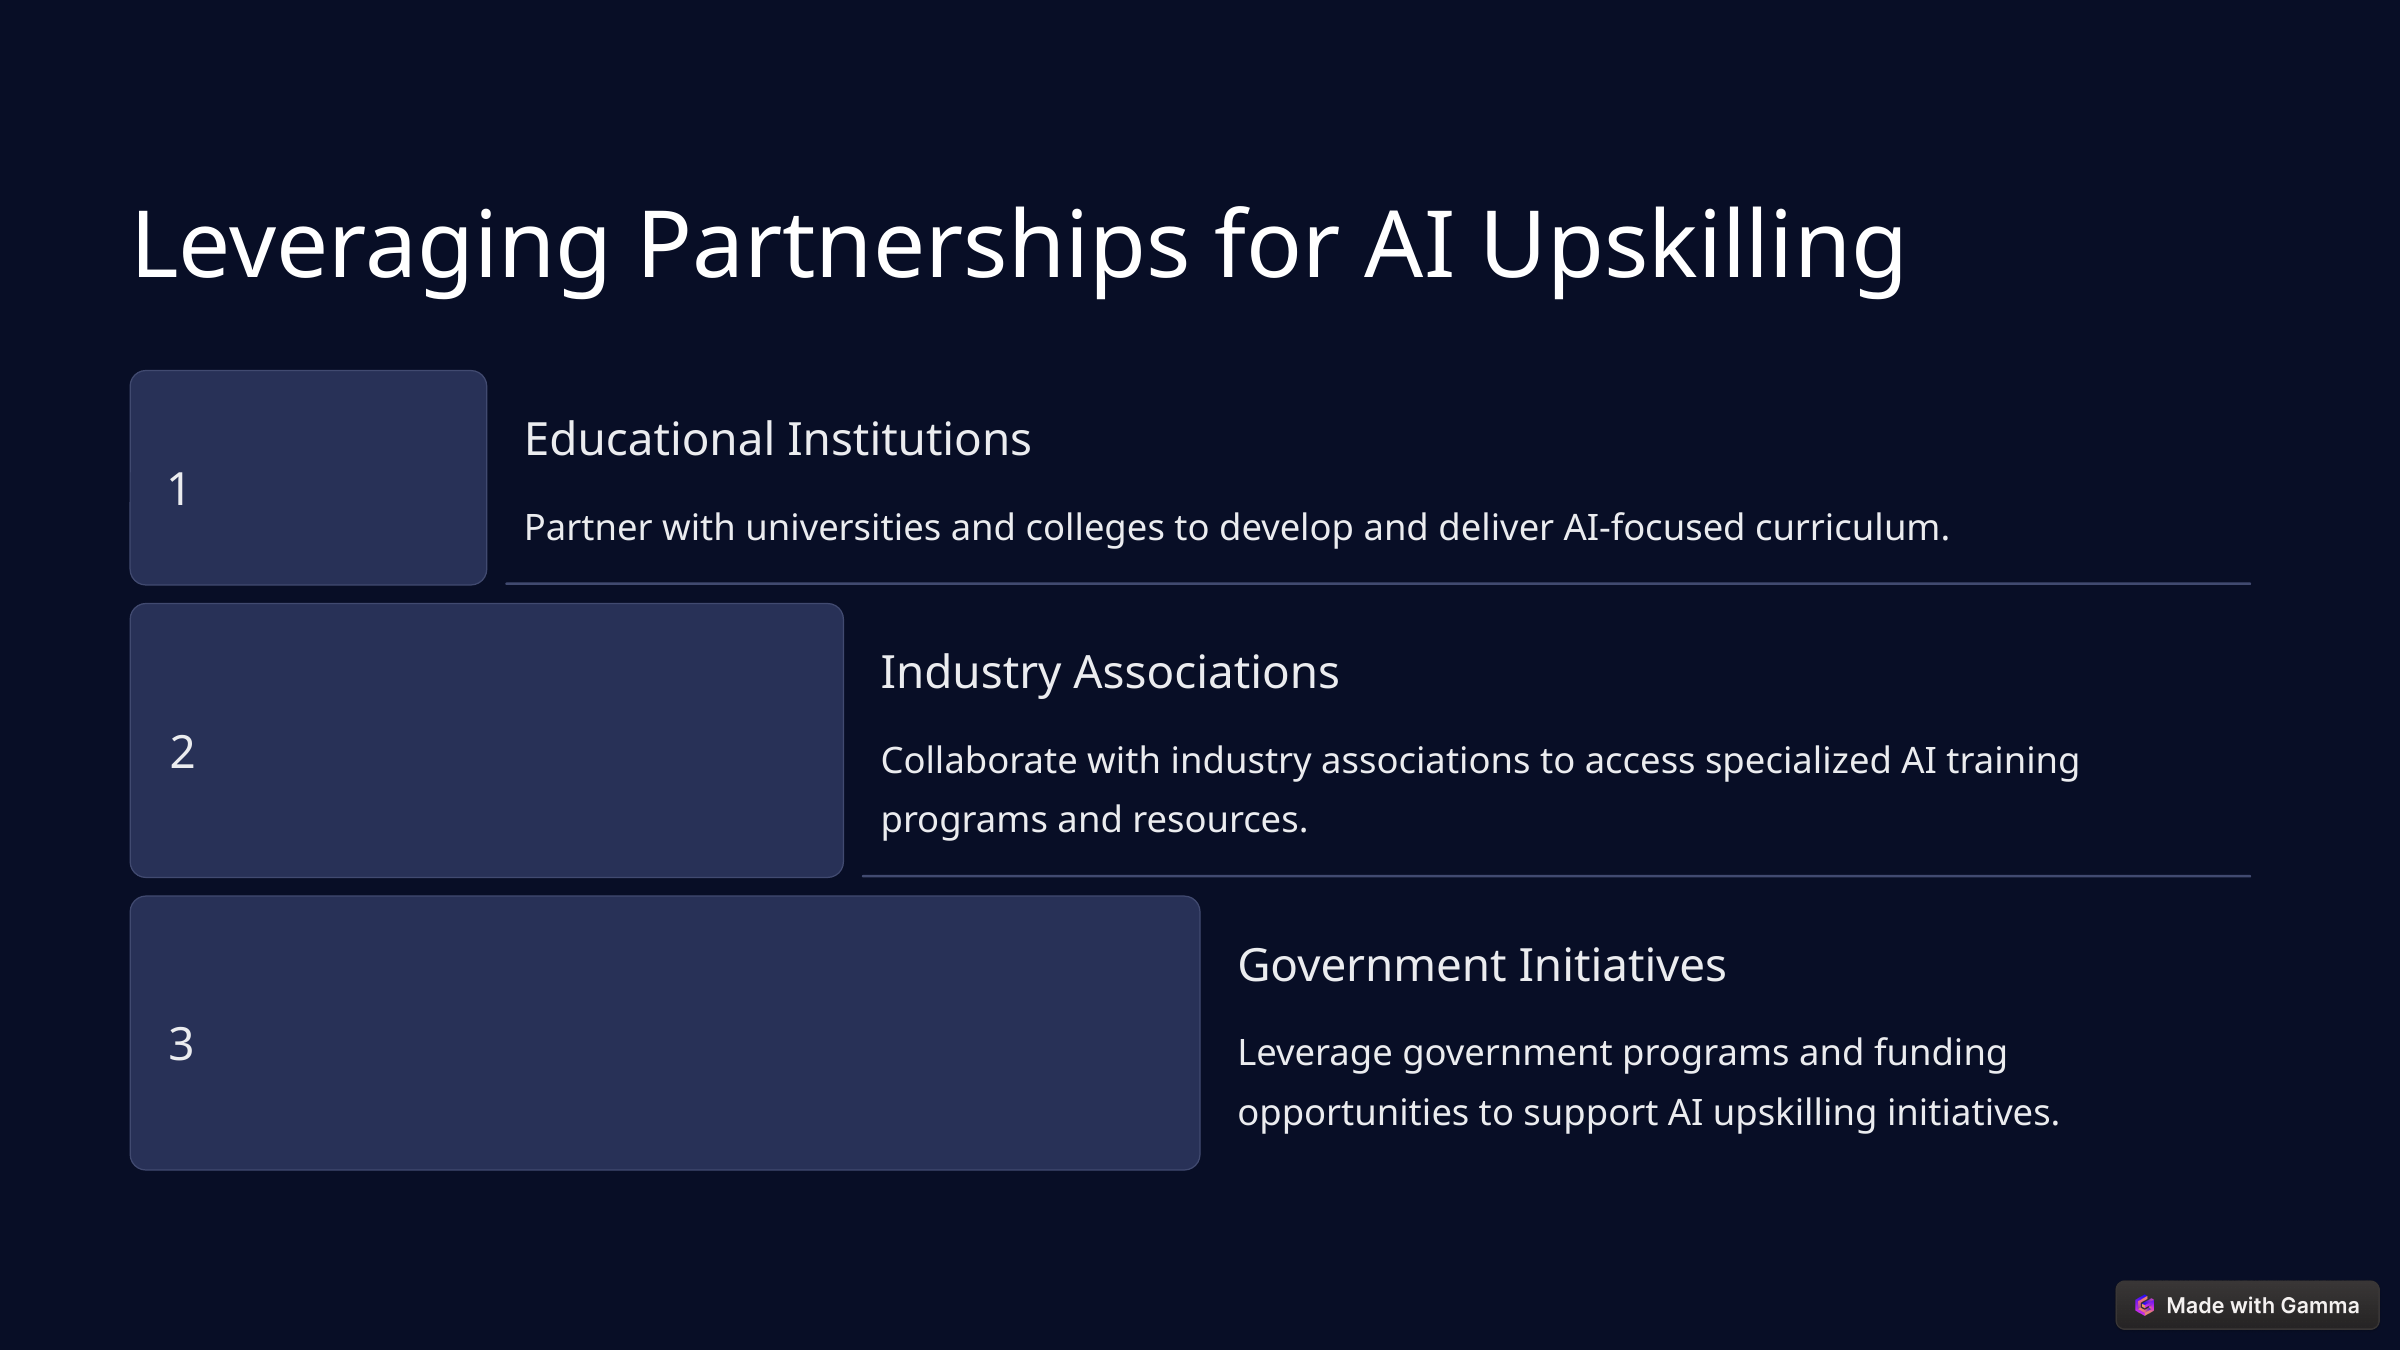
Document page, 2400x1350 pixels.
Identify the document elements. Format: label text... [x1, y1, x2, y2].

text_box Industry Associations [880, 640, 1364, 699]
text_box Partner with universities and colleges to develop and deliver AI-focused curriculum. [523, 488, 2051, 548]
text_box Leverage government programs and funding opportunities to support AI upskilling initiatives. [1237, 1013, 2233, 1133]
text_box 2 [168, 703, 197, 778]
text_box [130, 370, 487, 585]
text_box [130, 603, 844, 878]
text_box 3 [168, 995, 195, 1071]
text_box Educational Institutions [523, 407, 1059, 466]
text_box Leveraging Partnerships for AI Upskilling [130, 179, 1976, 297]
text_box Collaborate with industry associations to access specialized AI training programs and resources. [880, 721, 2233, 841]
text_box [130, 896, 1201, 1171]
picture [2106, 1271, 2389, 1339]
text_box [861, 874, 2252, 878]
text_box Government Initiatives [1237, 933, 1749, 992]
text_box 1 [168, 440, 190, 515]
